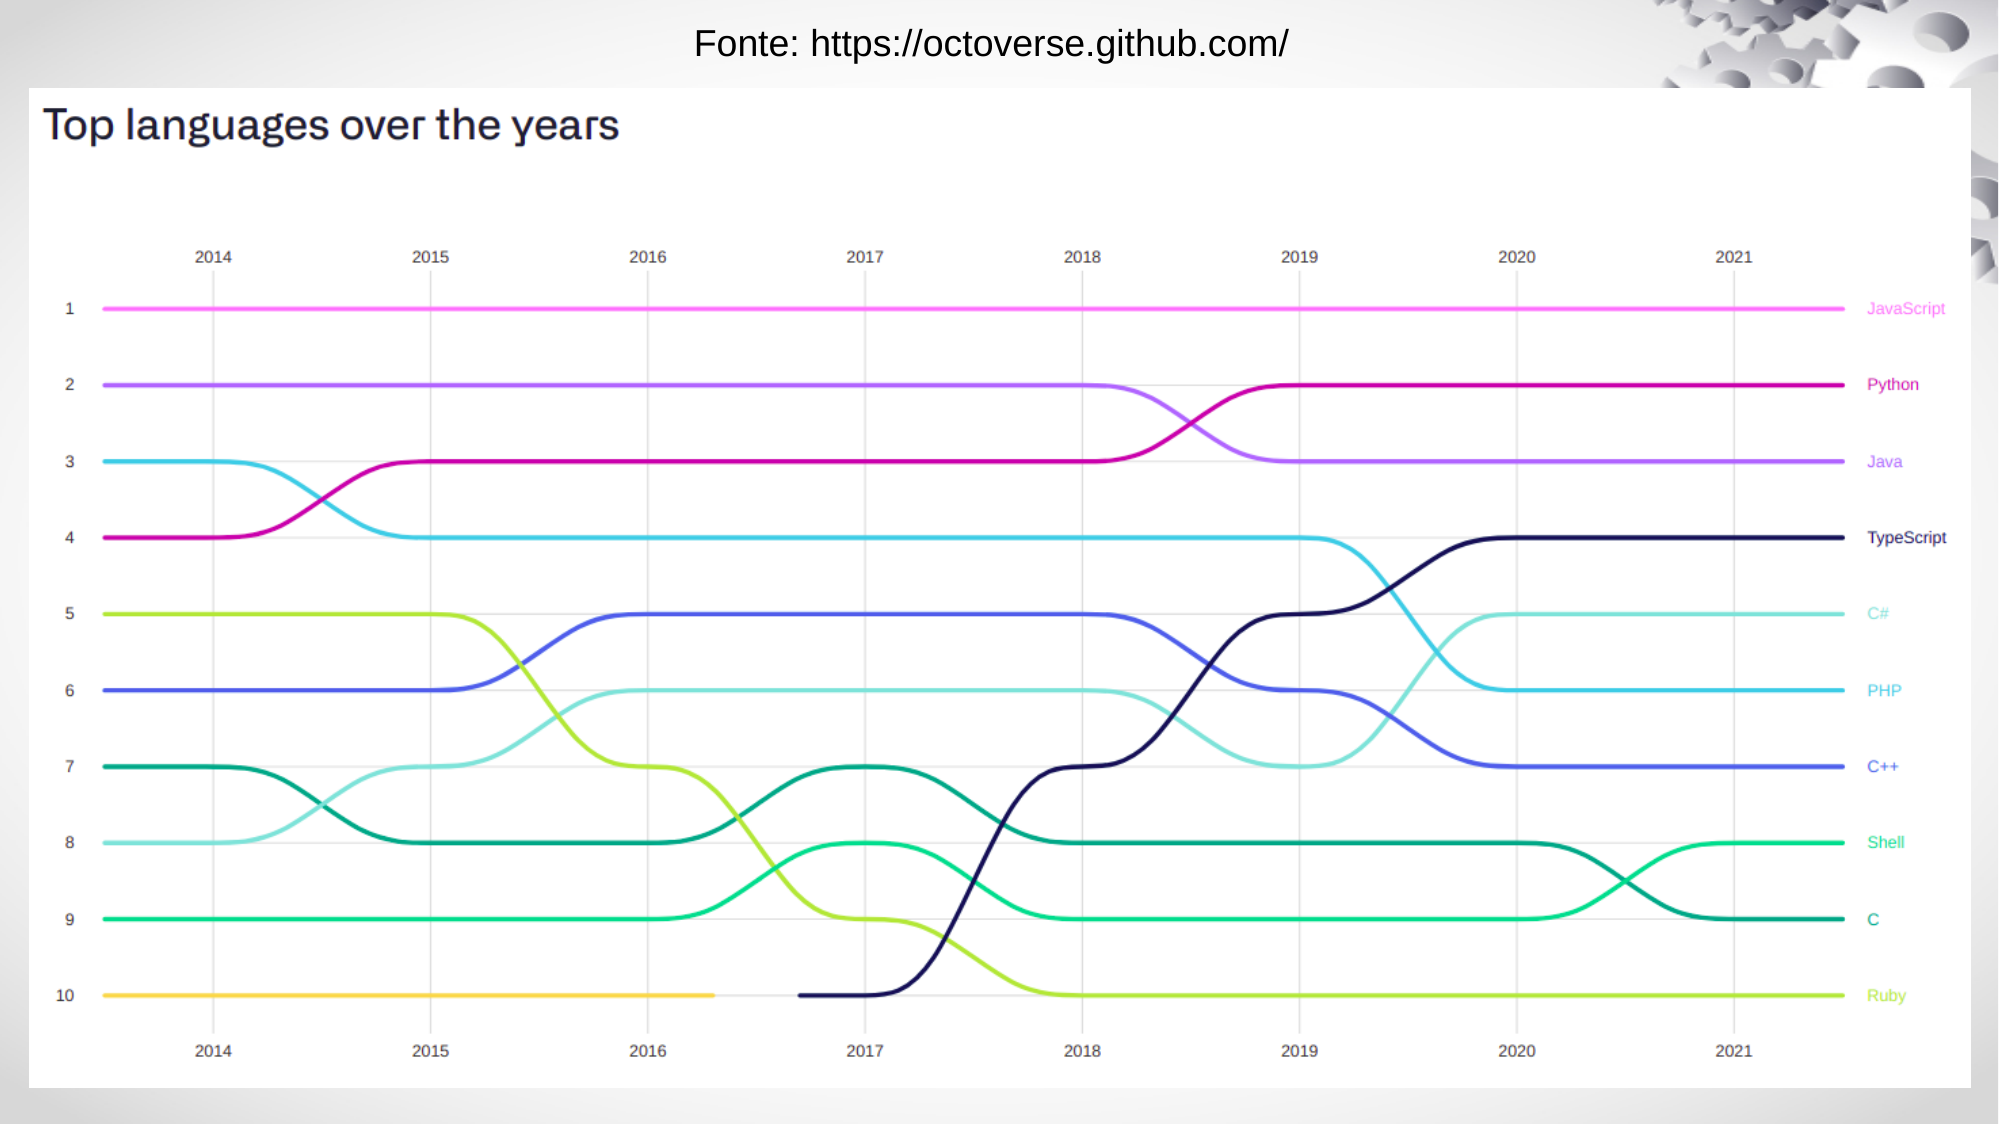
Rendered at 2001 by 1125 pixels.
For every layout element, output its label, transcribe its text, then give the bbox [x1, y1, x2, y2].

picture [0, 0, 1999, 1124]
text_box Fonte: https://octoverse.github.com/ [679, 11, 1328, 71]
